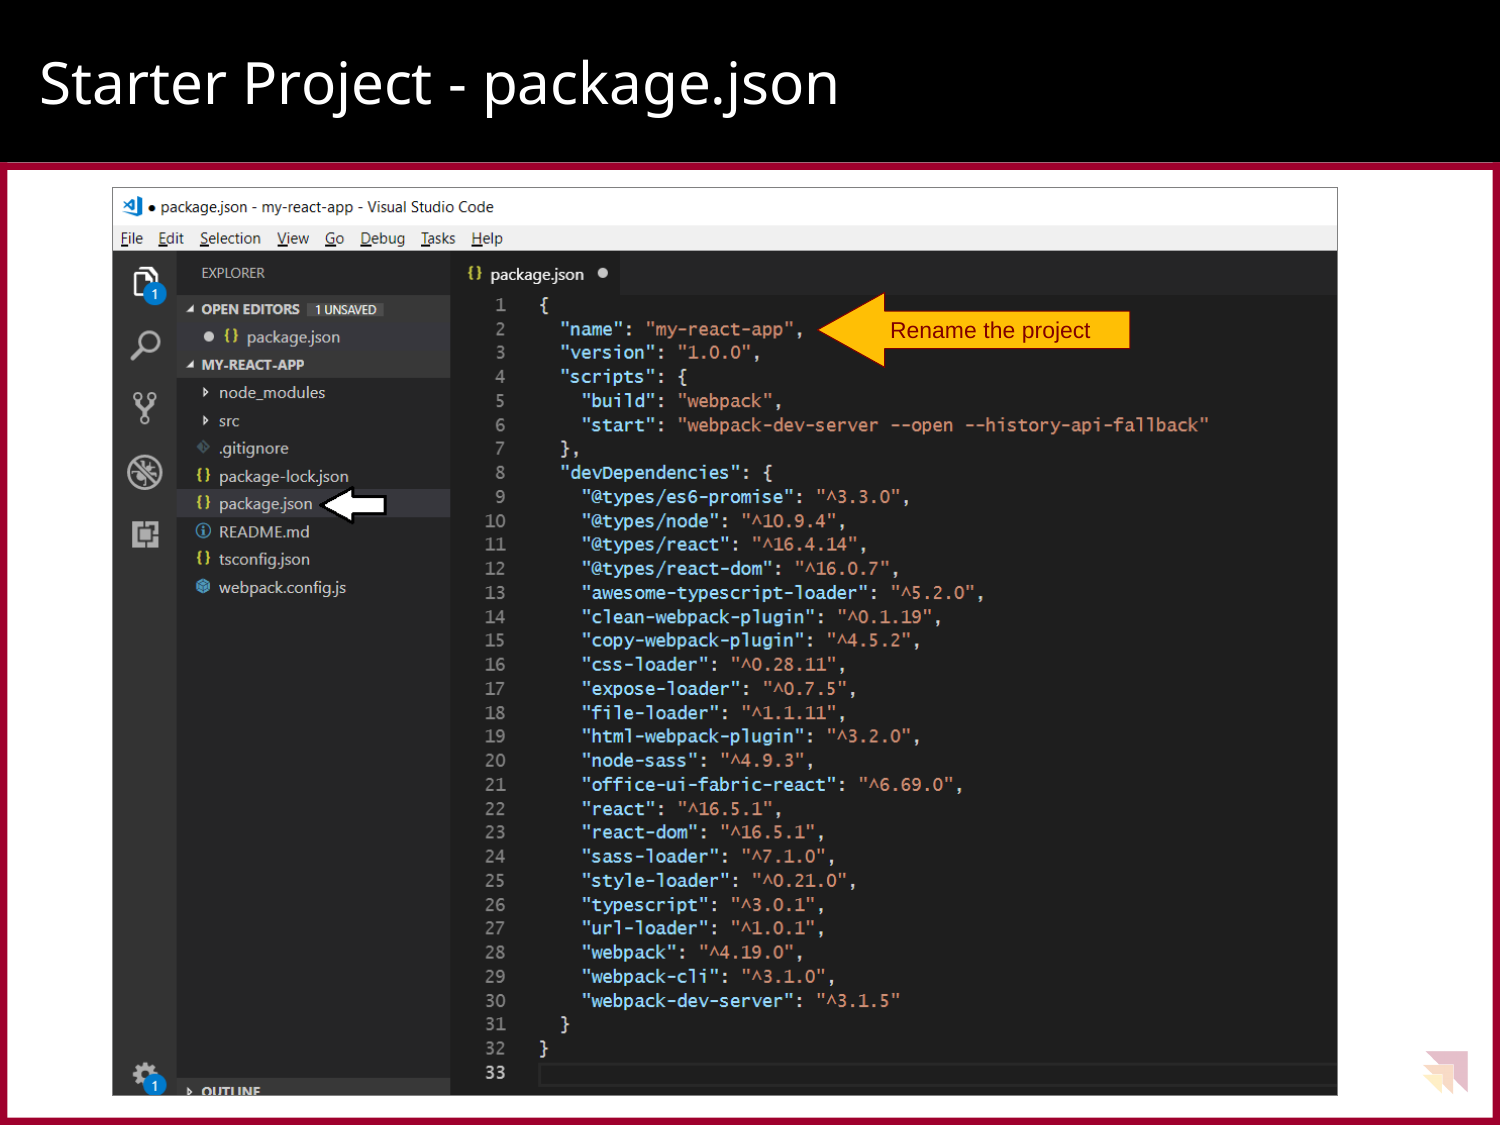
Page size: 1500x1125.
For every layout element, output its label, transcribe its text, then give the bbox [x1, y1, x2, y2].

title Starter Project - package.json [24, 12, 1438, 150]
picture [112, 187, 1338, 1096]
